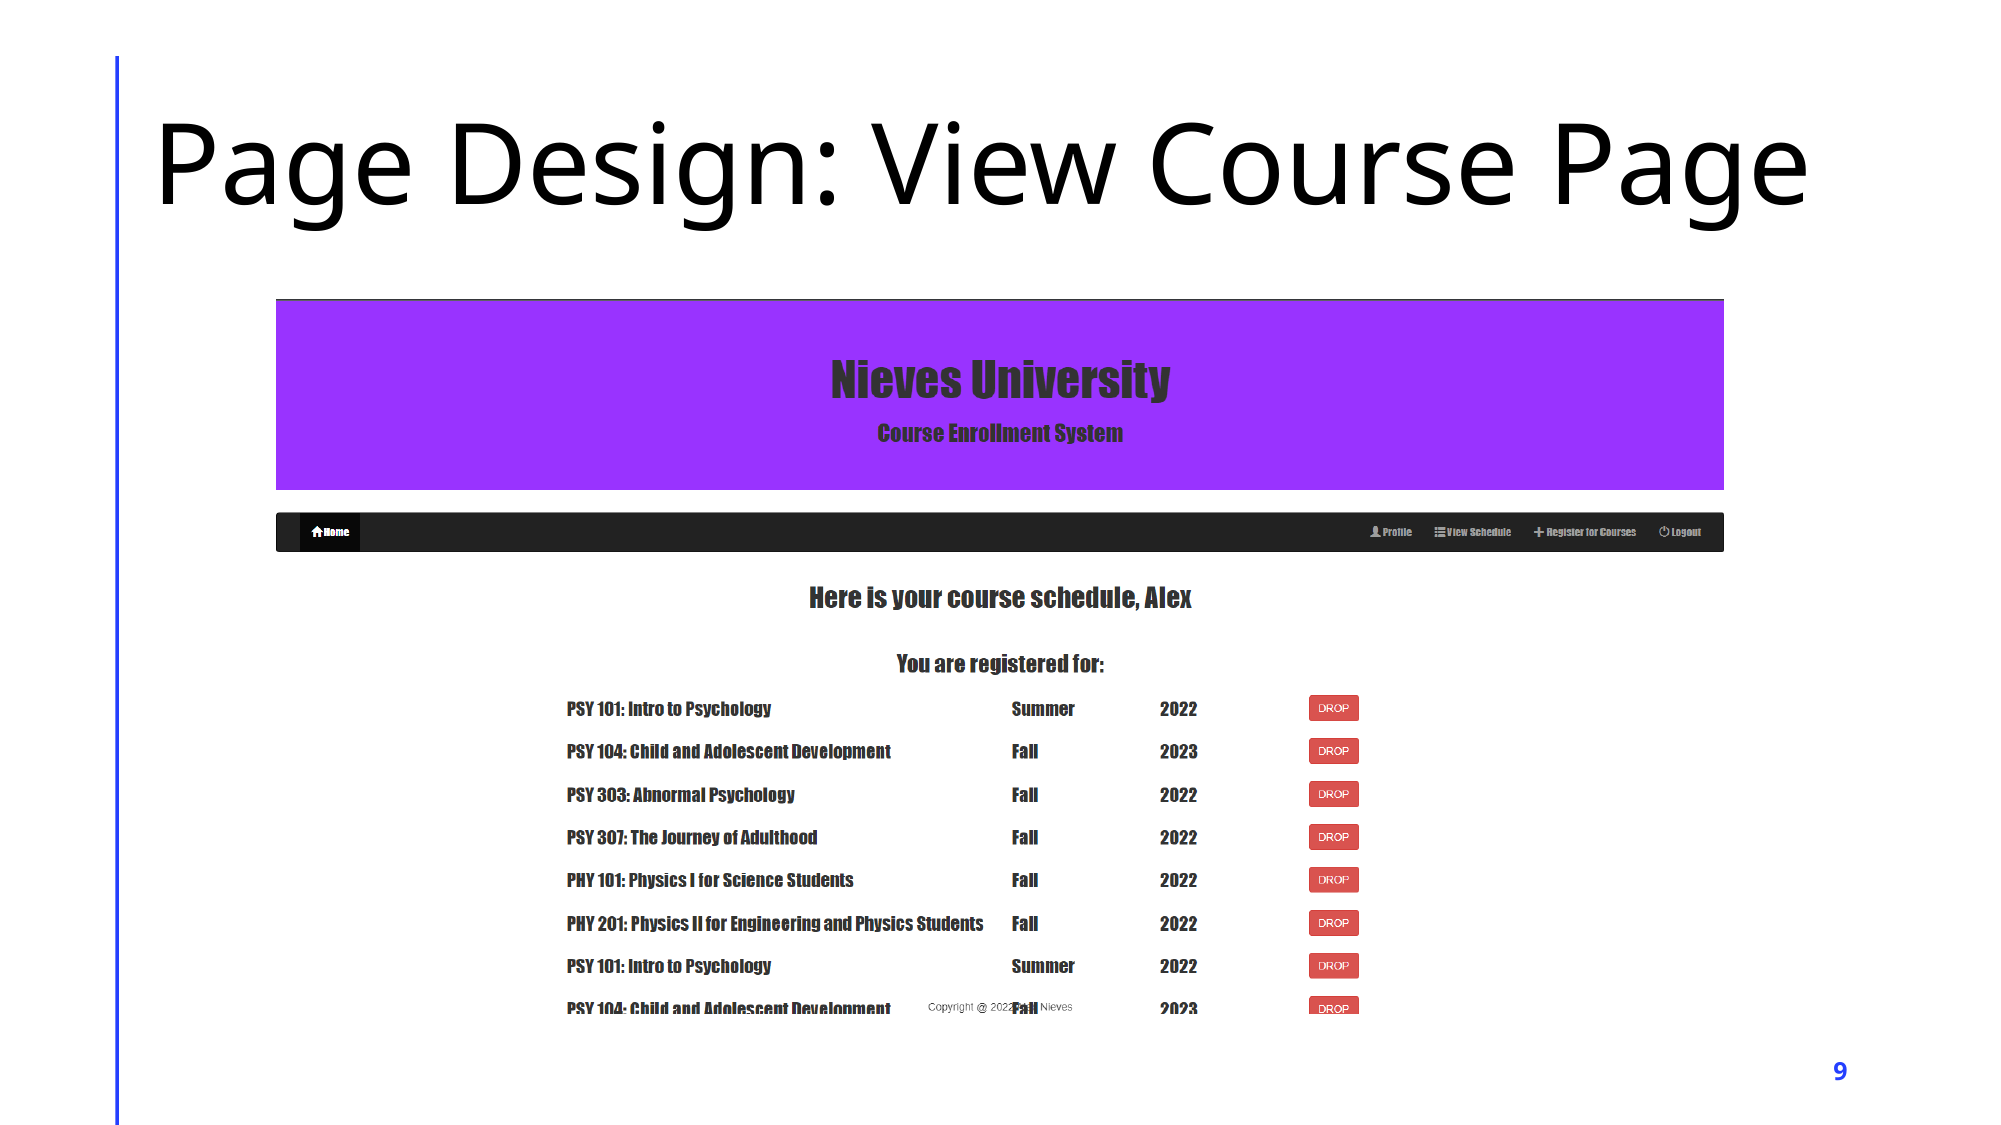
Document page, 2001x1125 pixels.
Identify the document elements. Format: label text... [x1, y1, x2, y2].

slide_number 9 [1412, 1042, 1863, 1103]
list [276, 299, 1724, 1014]
title Page Design: View Course Page [137, 59, 1863, 278]
